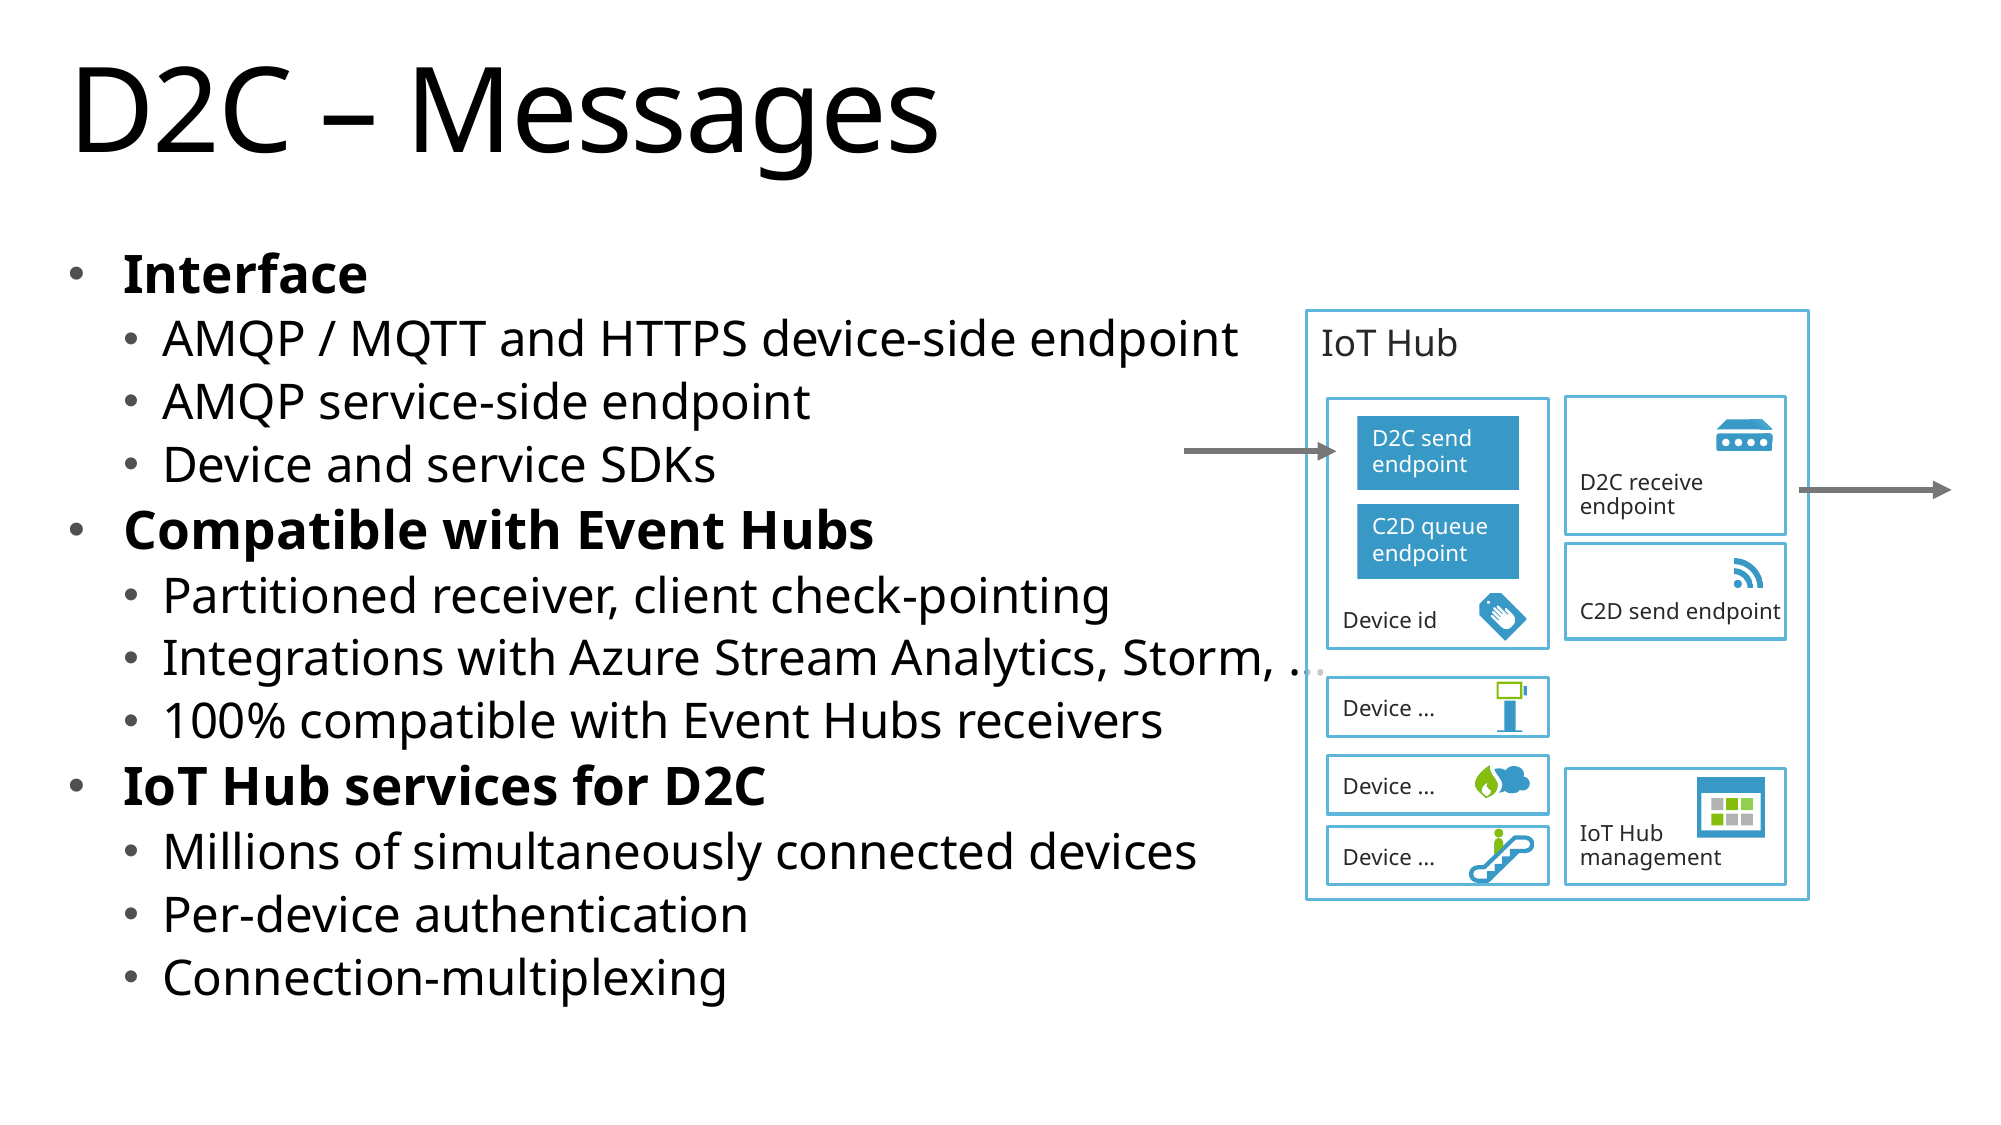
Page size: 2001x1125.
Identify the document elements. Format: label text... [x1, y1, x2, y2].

title D2C – Messages [44, 34, 1956, 182]
list Interface AMQP / MQTT and HTTPS device-side endpoint AMQP service-side endpoint Device and service SDKs Compatible with Event Hubs Partitioned receiver, client check-pointing Integrations with Azure Stream Analytics, Storm, … 100% compatible with Event Hubs receivers IoT Hub services for D2C Millions of simultaneously connected devices Per-device authentication Connection-multiplexing [44, 232, 1809, 1050]
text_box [1306, 309, 1809, 901]
